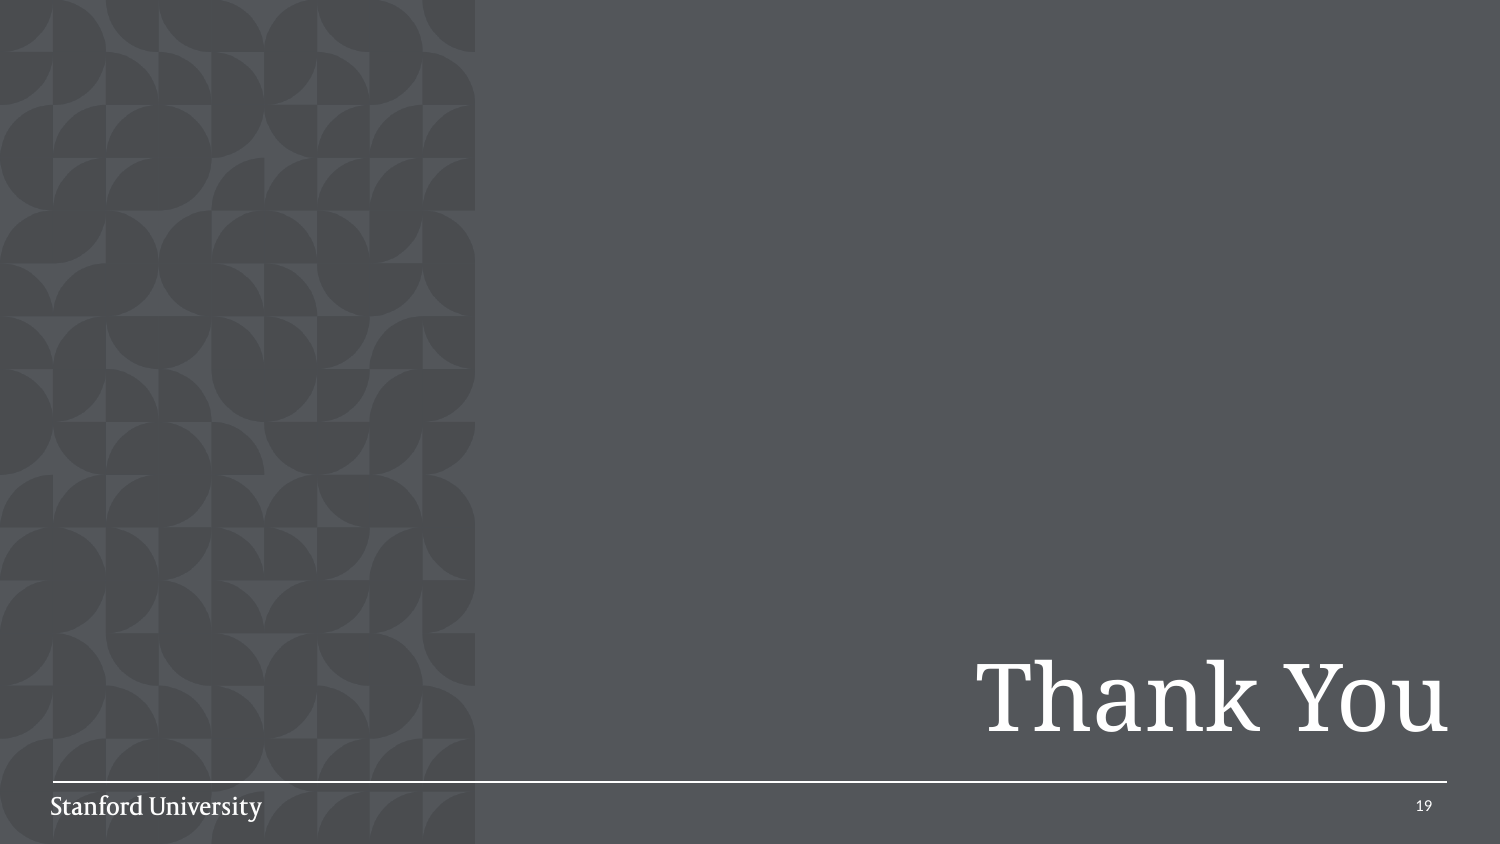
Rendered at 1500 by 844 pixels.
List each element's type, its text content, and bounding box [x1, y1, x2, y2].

picture [51, 795, 262, 822]
slide_number ‹#› [1110, 782, 1448, 827]
title Thank You [223, 487, 1451, 760]
